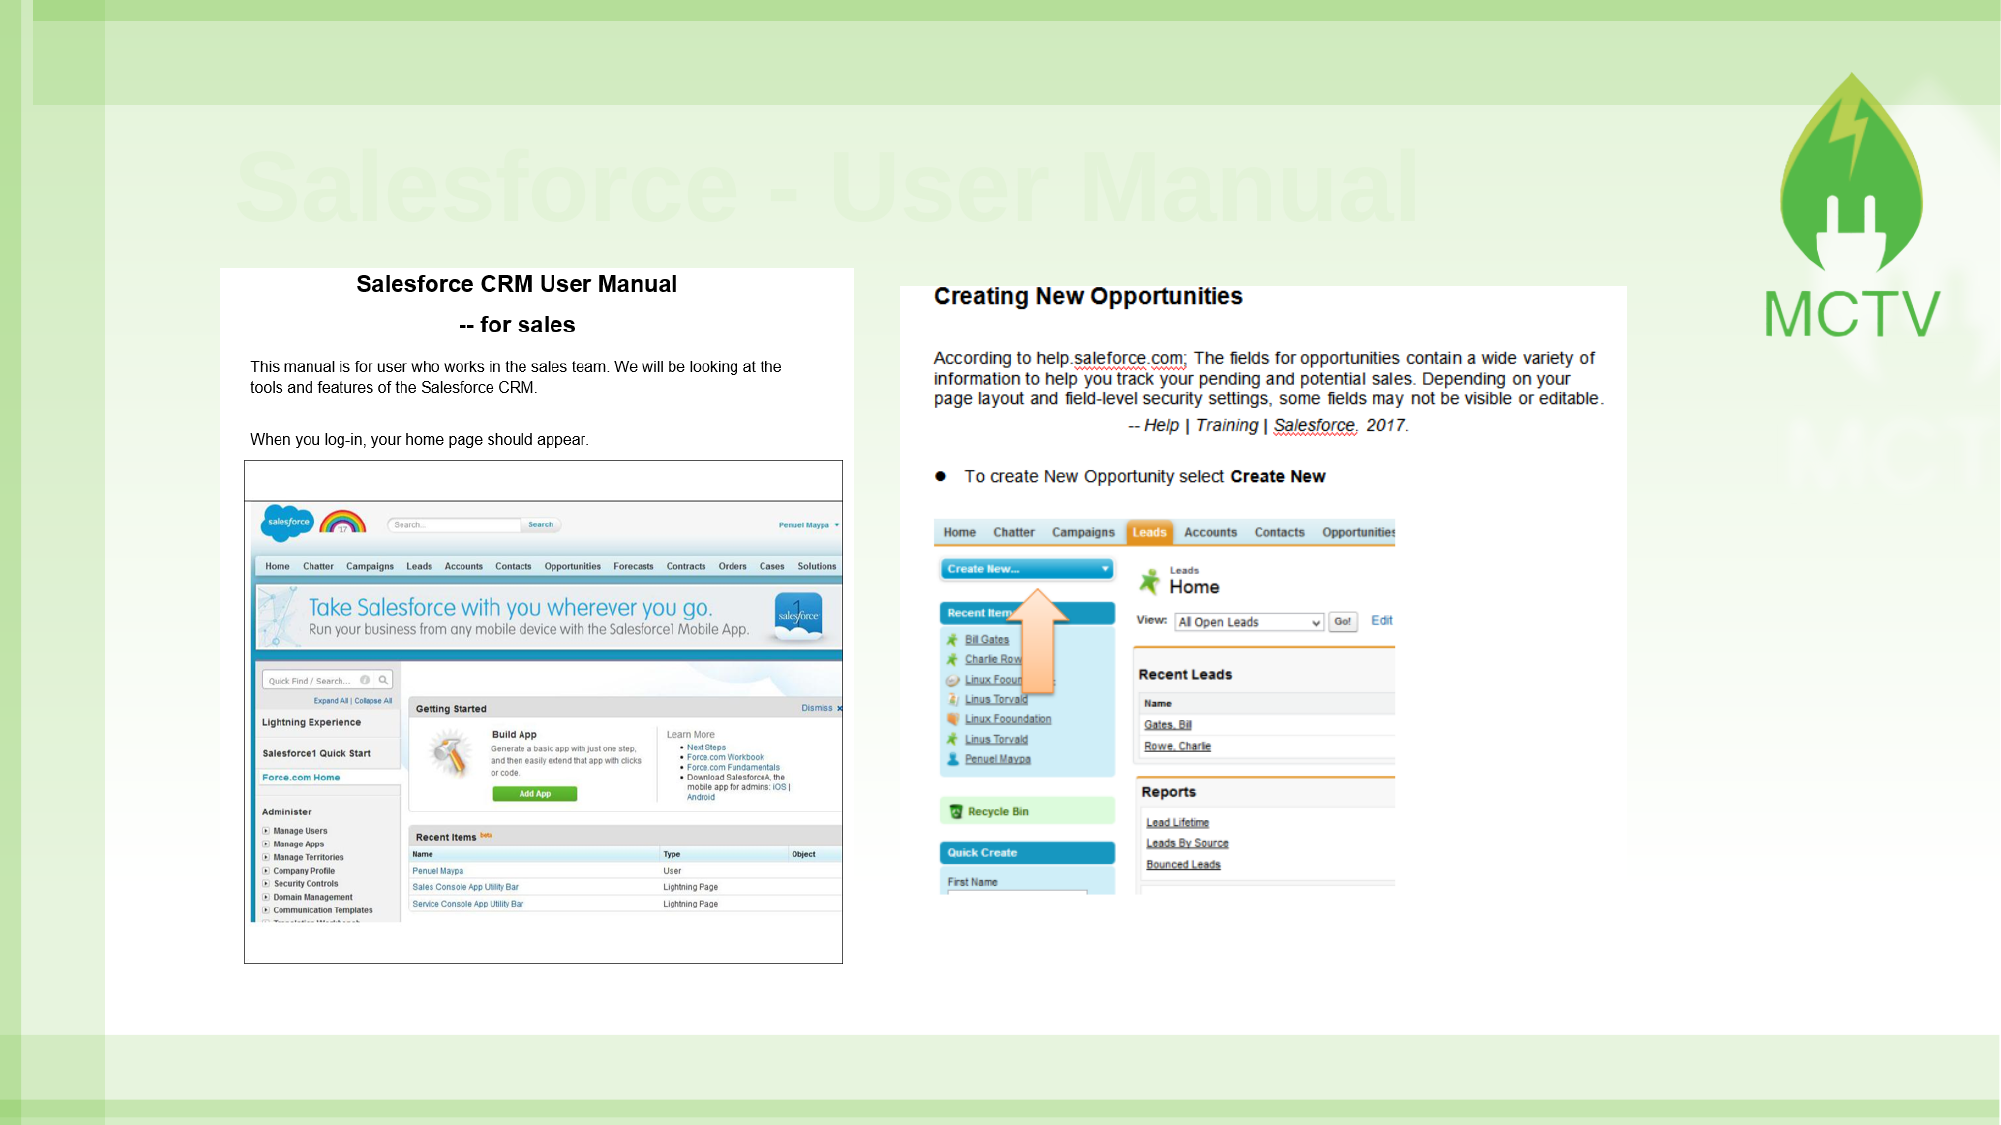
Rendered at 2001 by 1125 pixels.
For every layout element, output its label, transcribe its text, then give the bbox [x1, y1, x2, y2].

title Salesforce - User Manual [219, 71, 1780, 251]
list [899, 286, 1627, 941]
picture [1723, 105, 1961, 347]
picture [219, 268, 854, 971]
